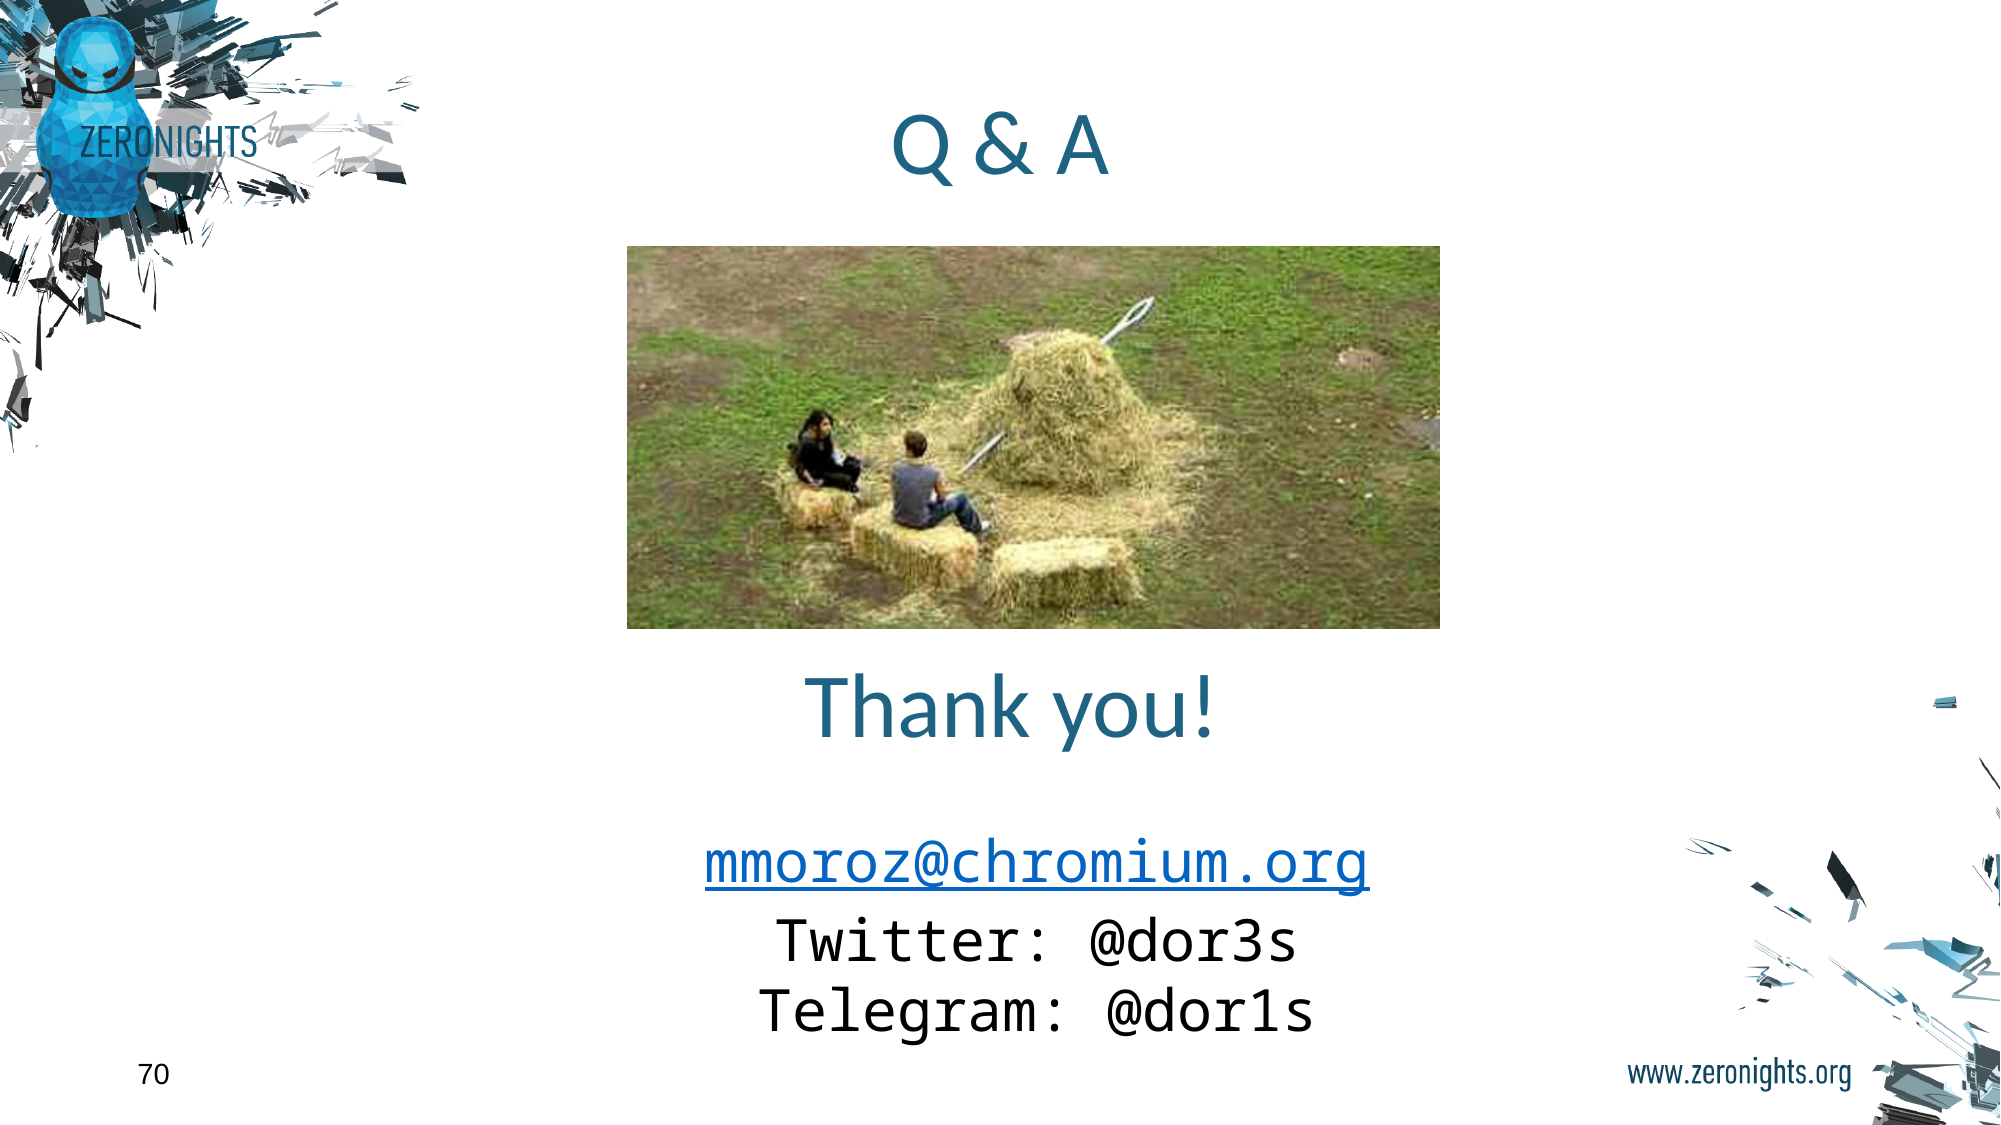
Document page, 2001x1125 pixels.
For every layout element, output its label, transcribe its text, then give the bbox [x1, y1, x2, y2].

picture [1612, 686, 2000, 1125]
picture [626, 245, 1440, 630]
slide_number ‹#› [137, 1042, 588, 1103]
text_box mmoroz@chromium.org Twitter: @dor3s Telegram: @dor1s [335, 840, 1740, 932]
title Q & A [137, 95, 1863, 278]
title Thank you! [150, 658, 1875, 840]
picture [0, 0, 470, 489]
